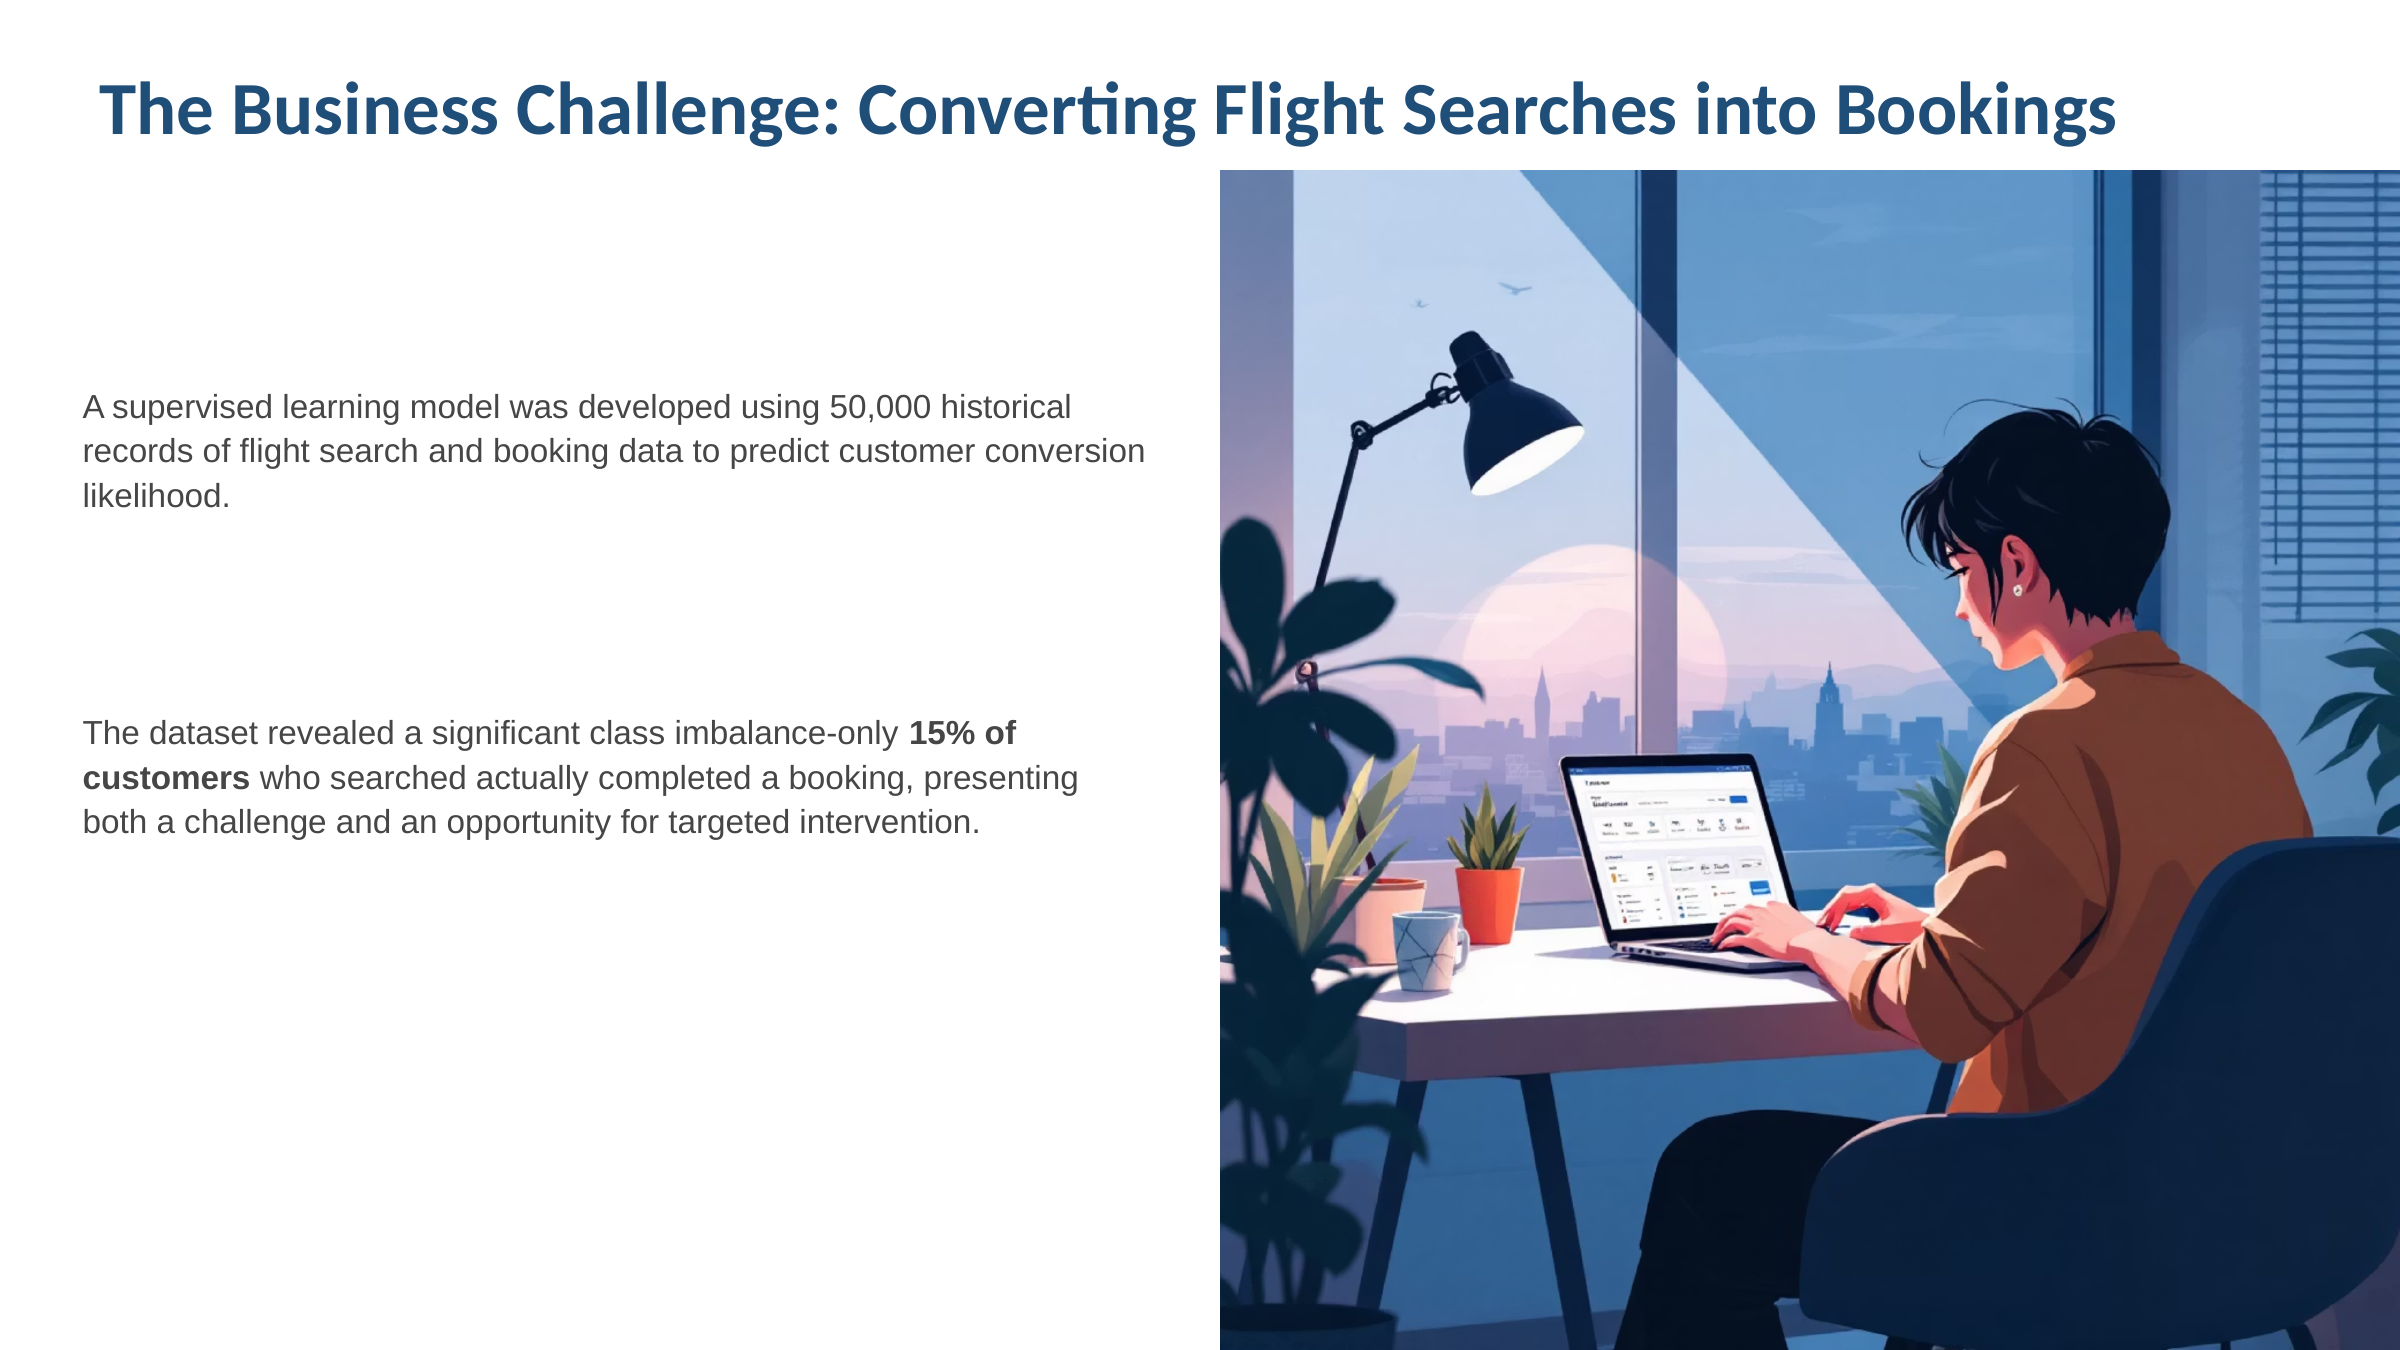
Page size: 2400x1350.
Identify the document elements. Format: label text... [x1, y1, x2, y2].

text_box The dataset revealed a significant class imbalance-only 15% of customers who searched actually completed a booking, presenting both a challenge and an opportunity for targeted intervention. [82, 706, 1084, 878]
text_box The Business Challenge: Converting Flight Searches into Bookings [99, 78, 1892, 150]
picture [1220, 170, 2400, 1350]
text_box A supervised learning model was developed using 50,000 historical records of flight search and booking data to predict customer conversion likelihood. [82, 379, 1148, 543]
